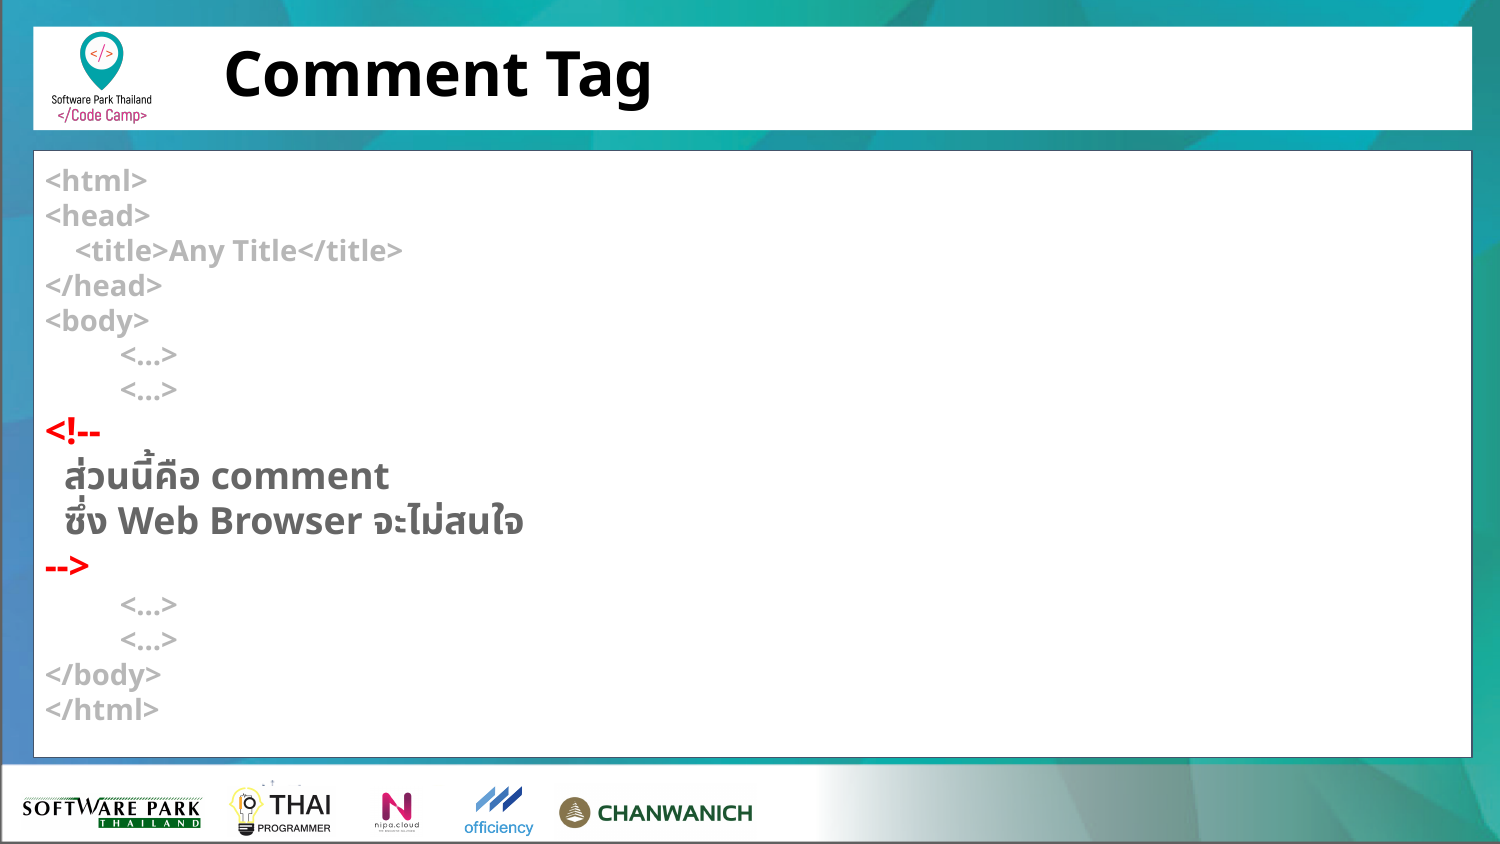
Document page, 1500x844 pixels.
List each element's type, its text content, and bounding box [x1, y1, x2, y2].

picture [0, 0, 1500, 844]
list <html> <head> <title>Any Title</title> </head> <body> <...> <...> <!-- ส่วนนี้คือ comment ซึ่ง Web Browser จะไม่สนใจ --> <...> <...> </body> </html> [33, 150, 1473, 777]
title Comment Tag [212, 18, 1447, 134]
